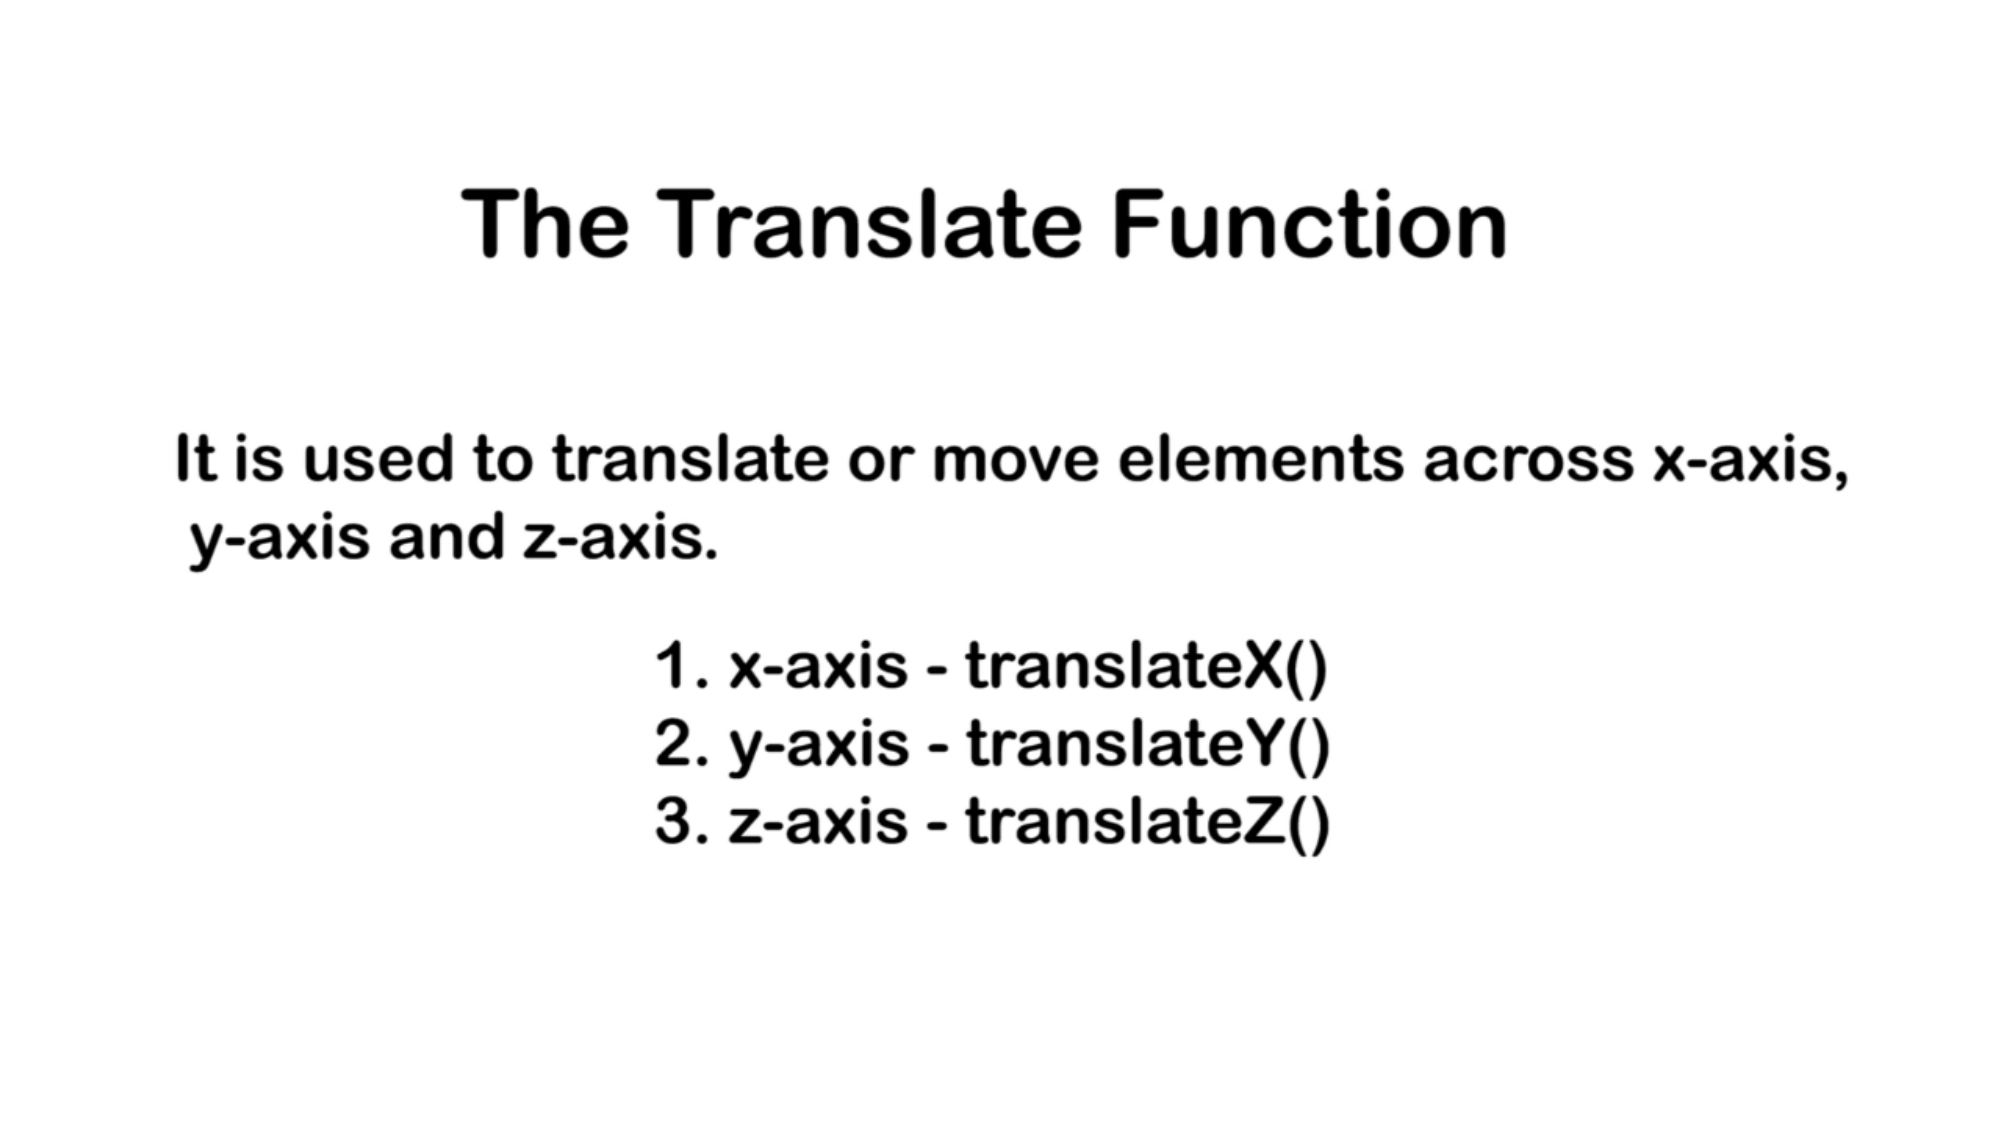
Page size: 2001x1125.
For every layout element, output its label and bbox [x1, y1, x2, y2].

picture [63, 106, 1937, 1018]
